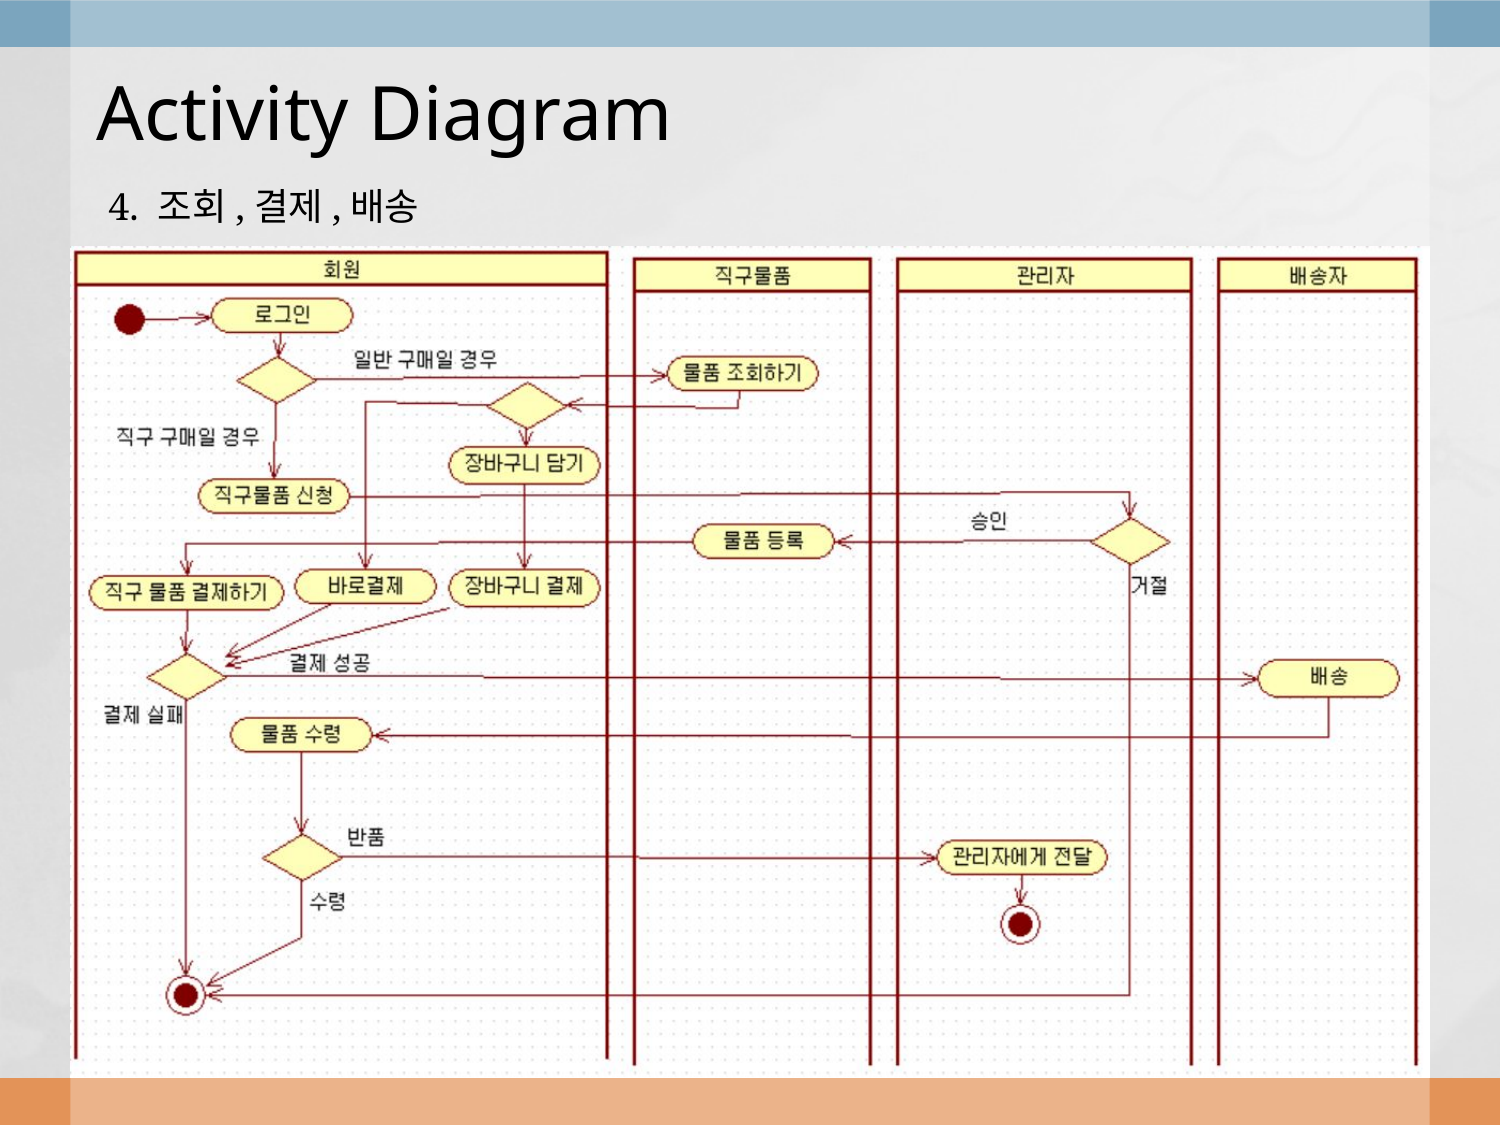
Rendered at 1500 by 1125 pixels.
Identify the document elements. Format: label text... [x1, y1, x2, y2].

text_box 4. 조회,결제,배송 [93, 175, 950, 236]
picture [70, 246, 1430, 1079]
text_box Activity Diagram [81, 58, 1418, 164]
